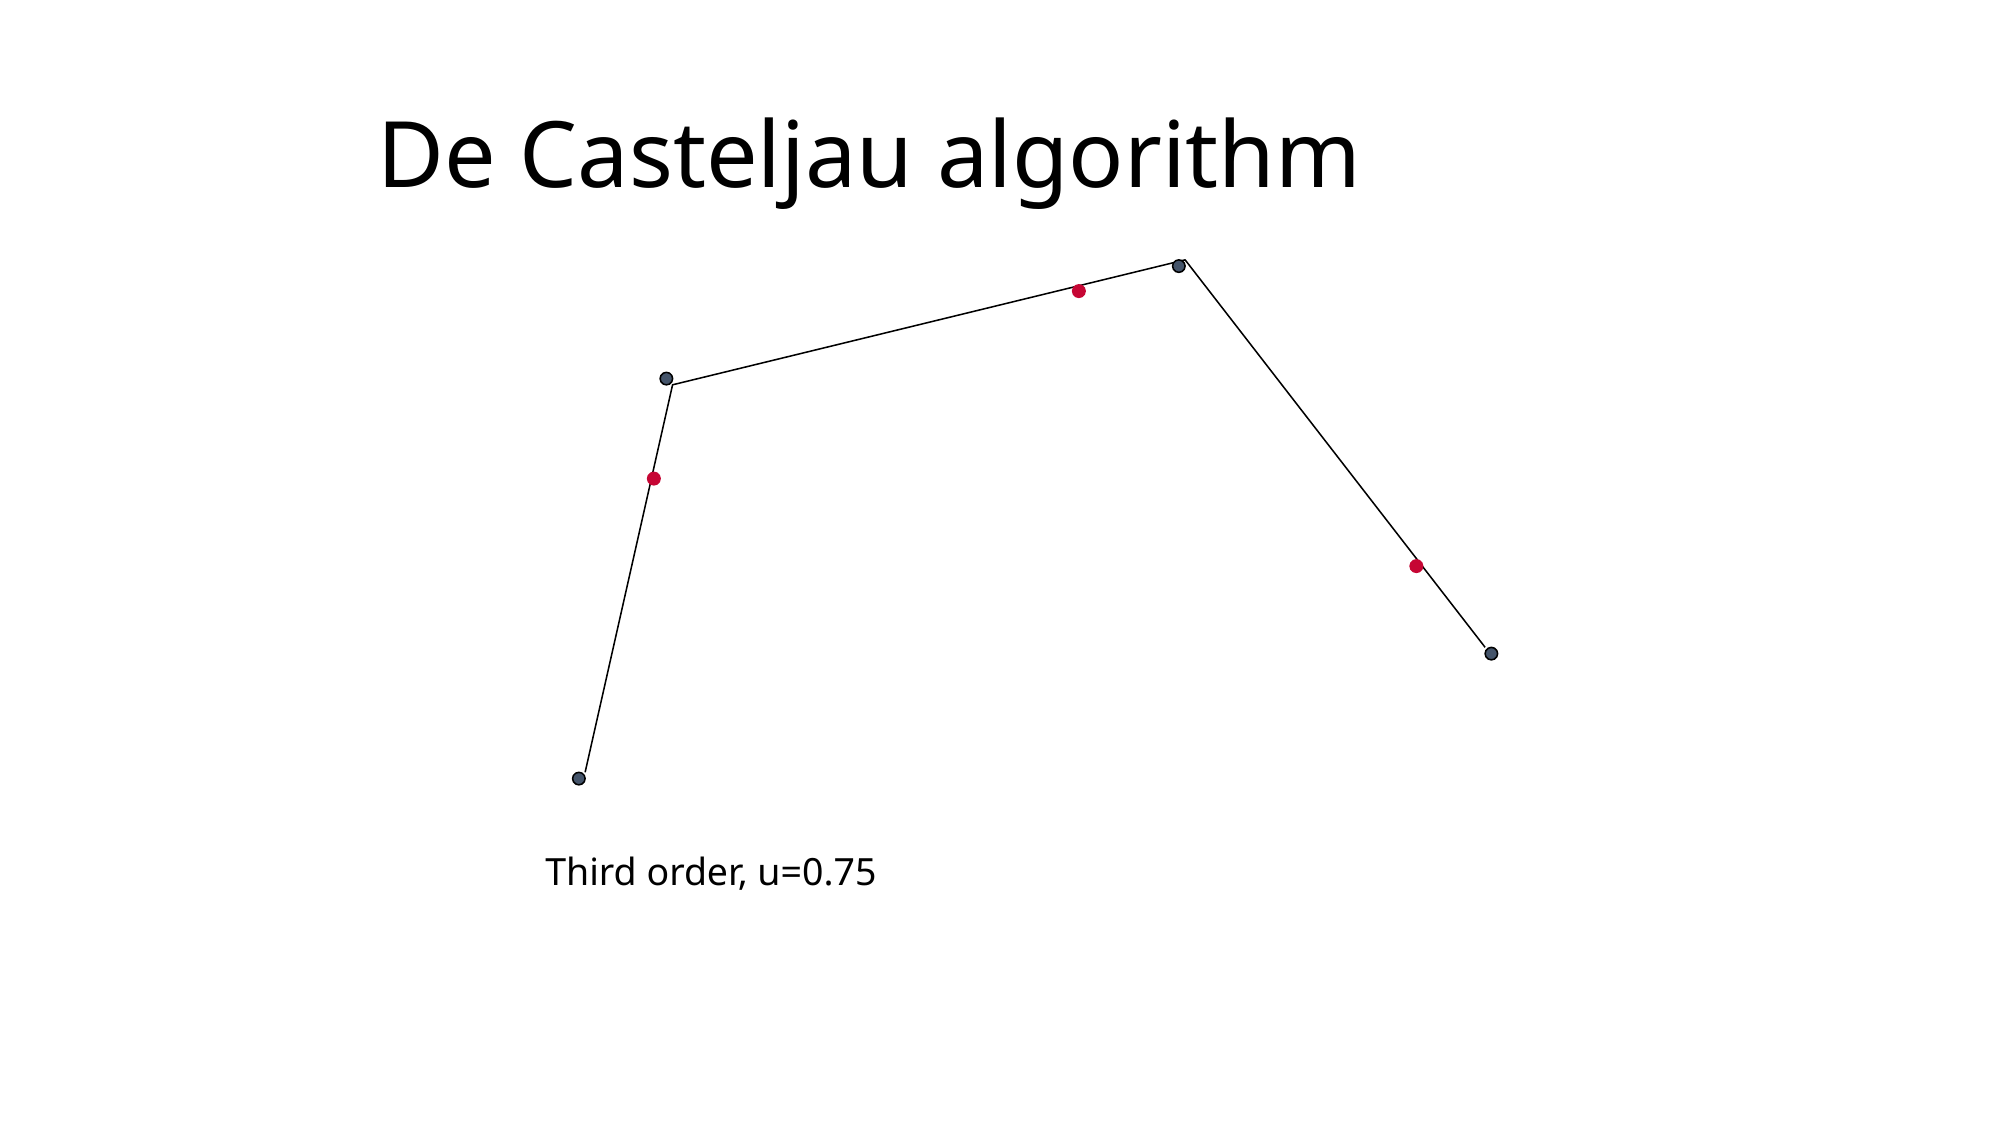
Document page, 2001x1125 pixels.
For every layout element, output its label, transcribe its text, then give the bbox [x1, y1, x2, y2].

title De Casteljau algorithm [362, 99, 1638, 216]
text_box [532, 259, 1498, 902]
